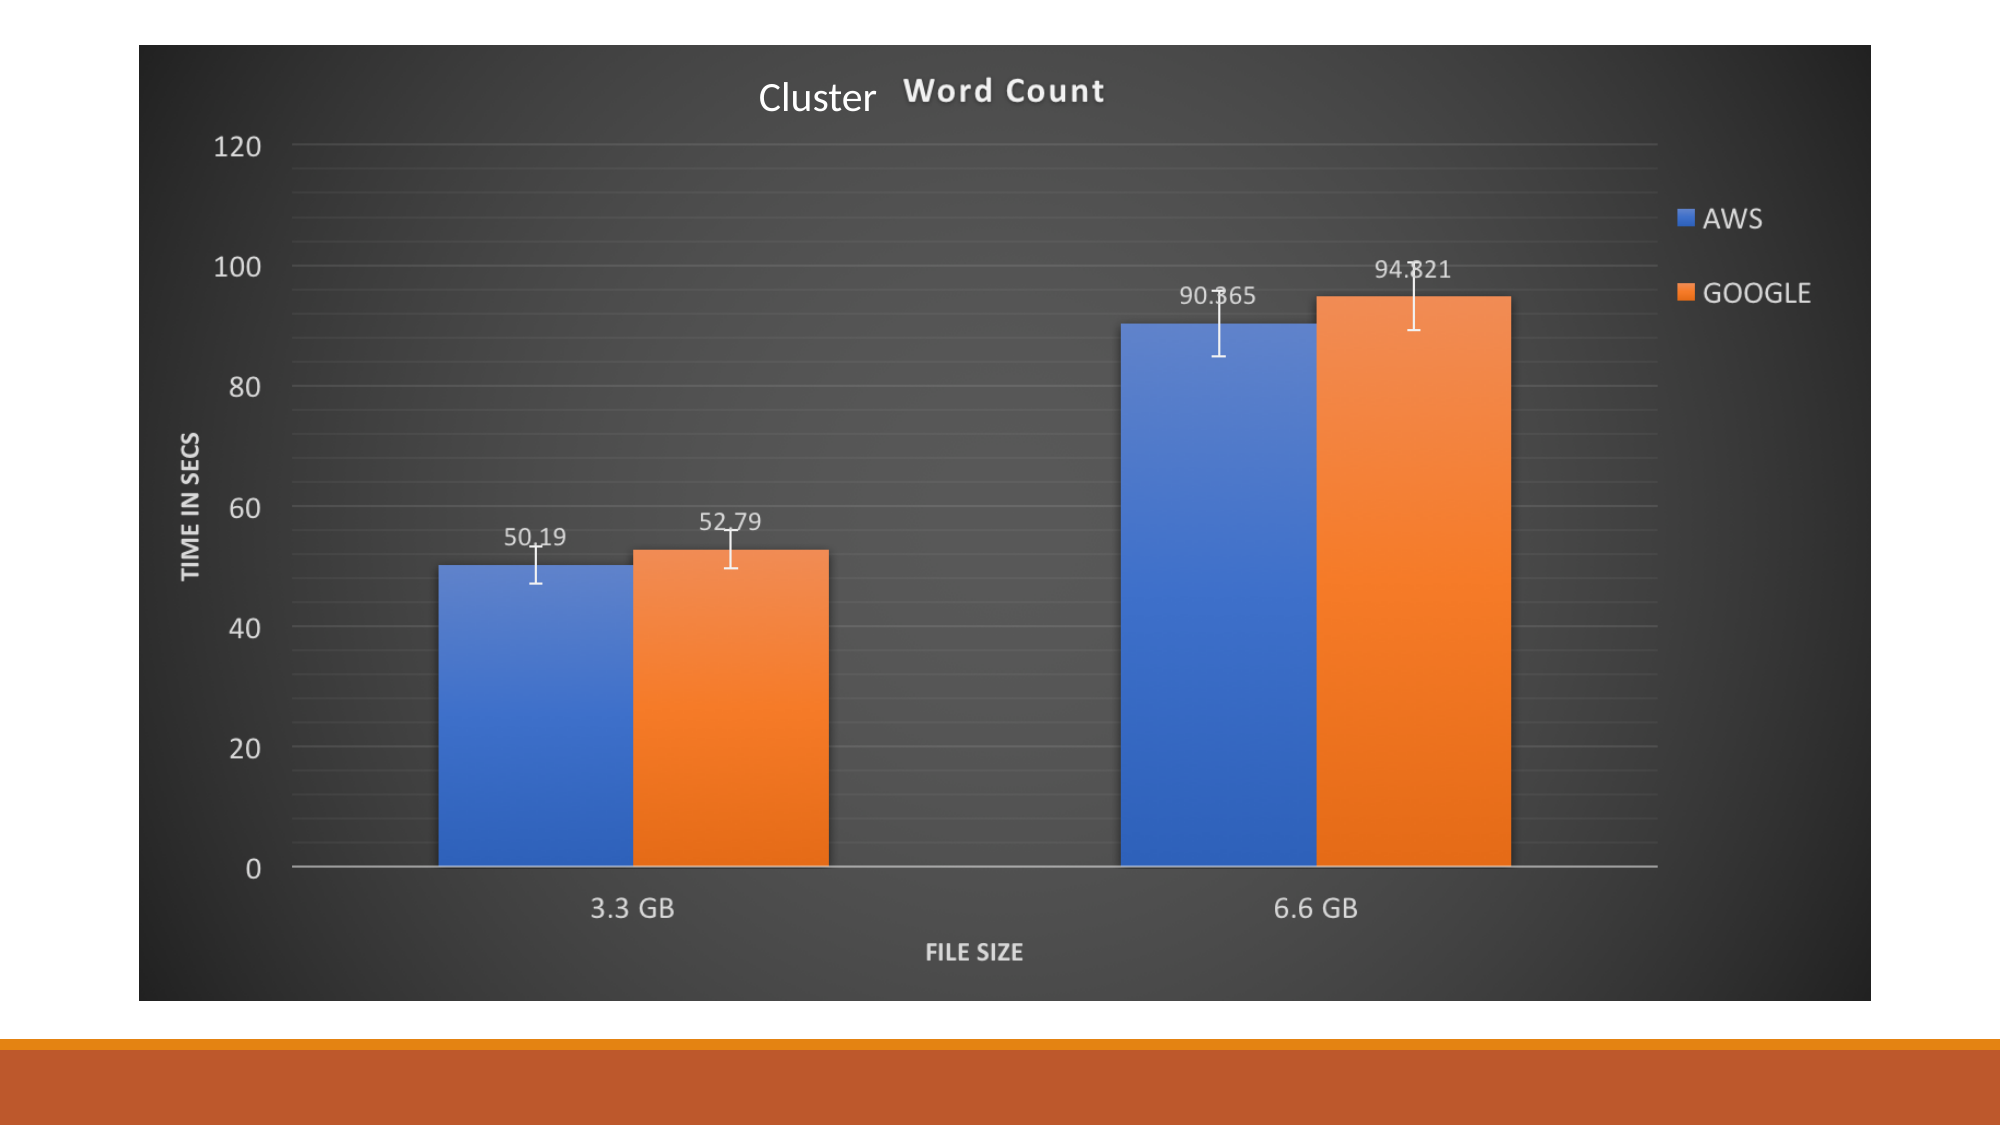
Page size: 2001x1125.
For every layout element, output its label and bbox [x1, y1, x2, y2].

list [139, 44, 1871, 1002]
